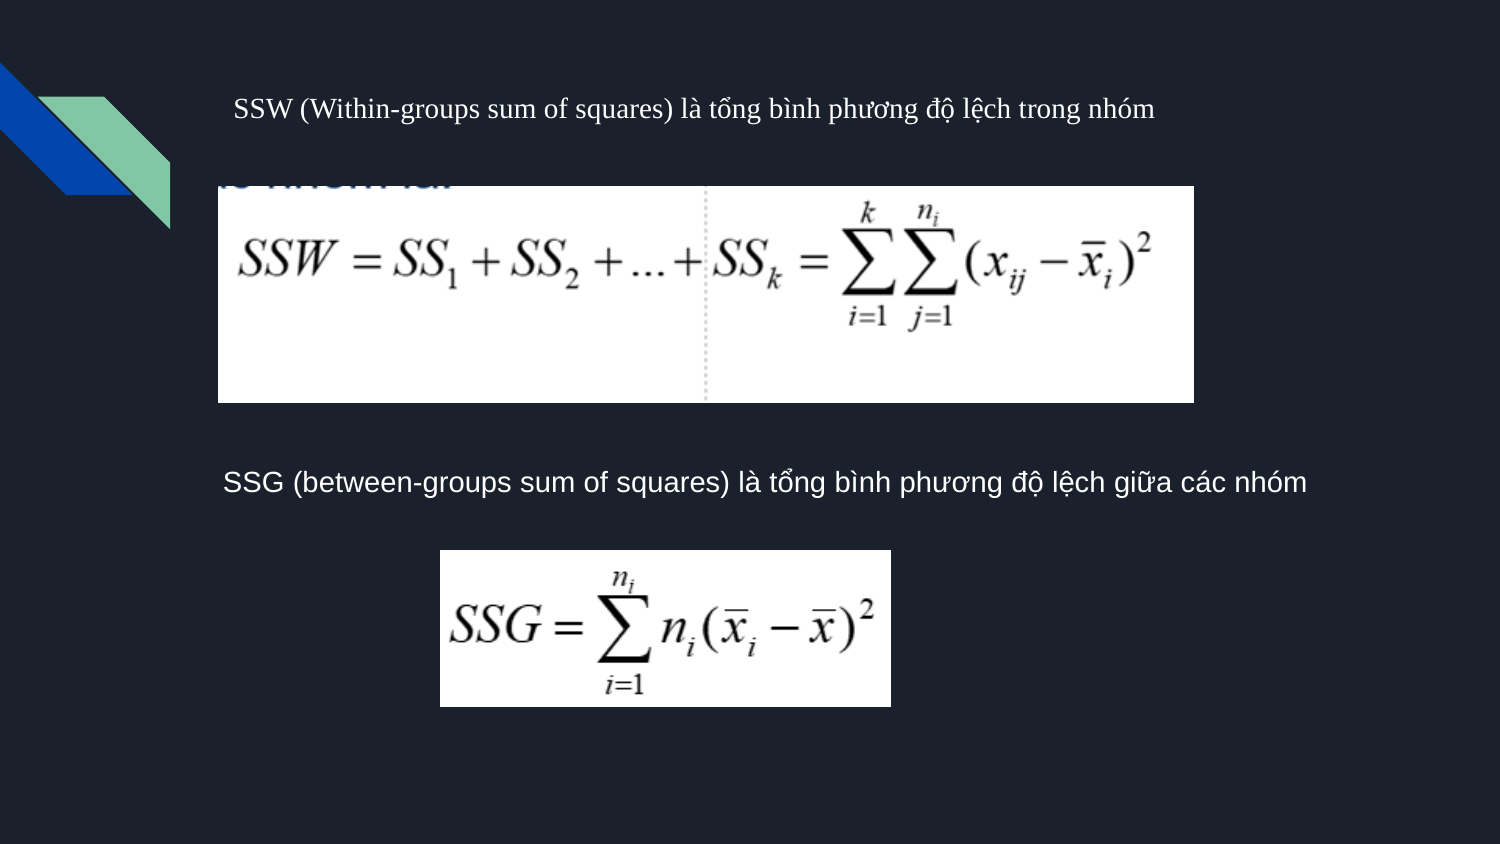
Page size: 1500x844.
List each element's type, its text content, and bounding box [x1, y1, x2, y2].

text_box SSG (between-groups sum of squares) là tổng bình phương độ lệch giữa các nhóm [207, 443, 1373, 514]
text_box SSW (Within-groups sum of squares) là tổng bình phương độ lệch trong nhóm [218, 74, 1231, 140]
picture [440, 550, 891, 707]
picture [218, 186, 1194, 403]
